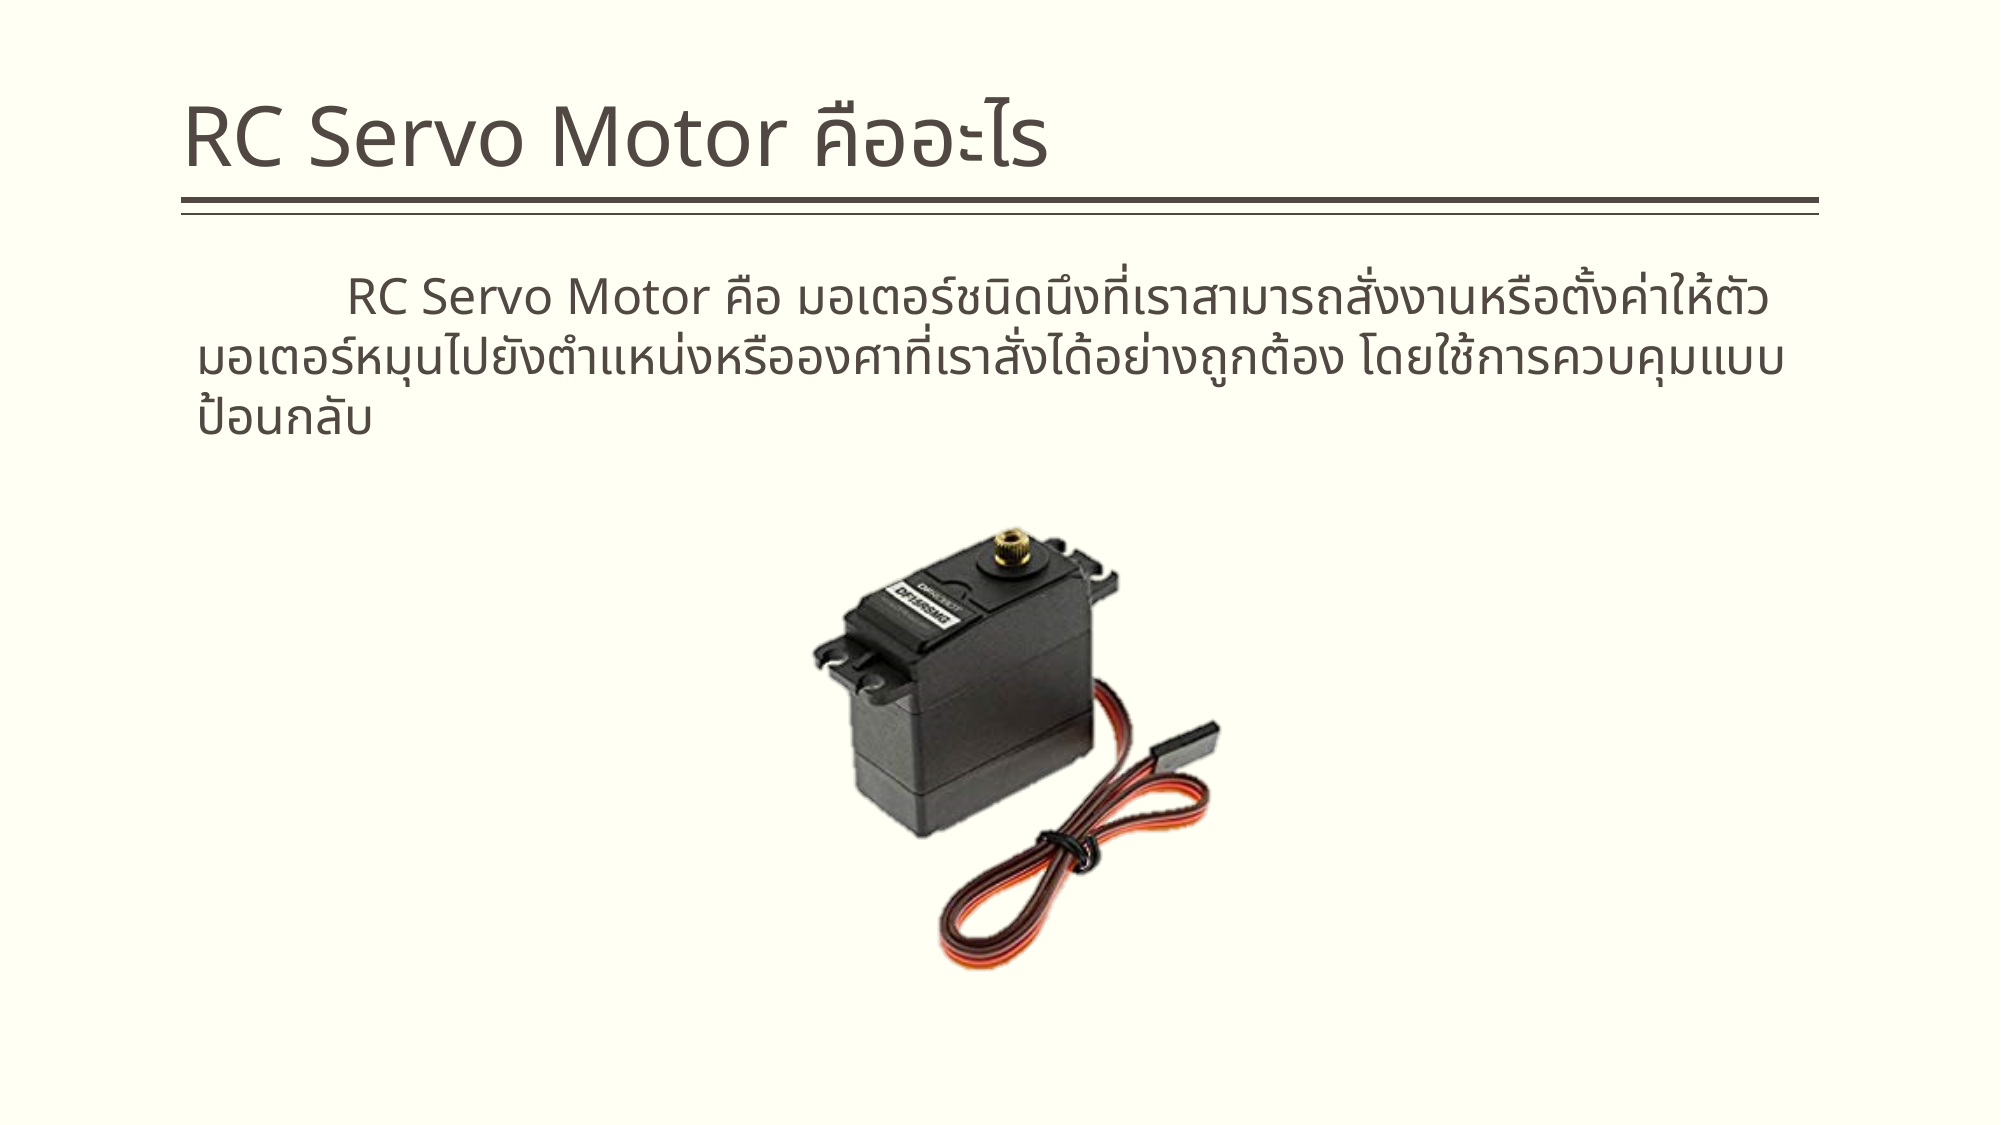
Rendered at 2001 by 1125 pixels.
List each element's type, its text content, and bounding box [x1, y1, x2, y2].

title RC Servo Motor คืออะไร [181, 12, 1819, 193]
text_box RC Servo Motor คือ มอเตอร์ชนิดนึงที่เราสามารถสั่งงานหรือตั้งค่าให้ตัวมอเตอร์หมุนไปยังตำแหน่งหรือองศาที่เราสั่งได้อย่างถูกต้อง โดยใช้การควบคุมแบบป้อนกลับ [181, 257, 1819, 452]
picture [700, 432, 1299, 1031]
